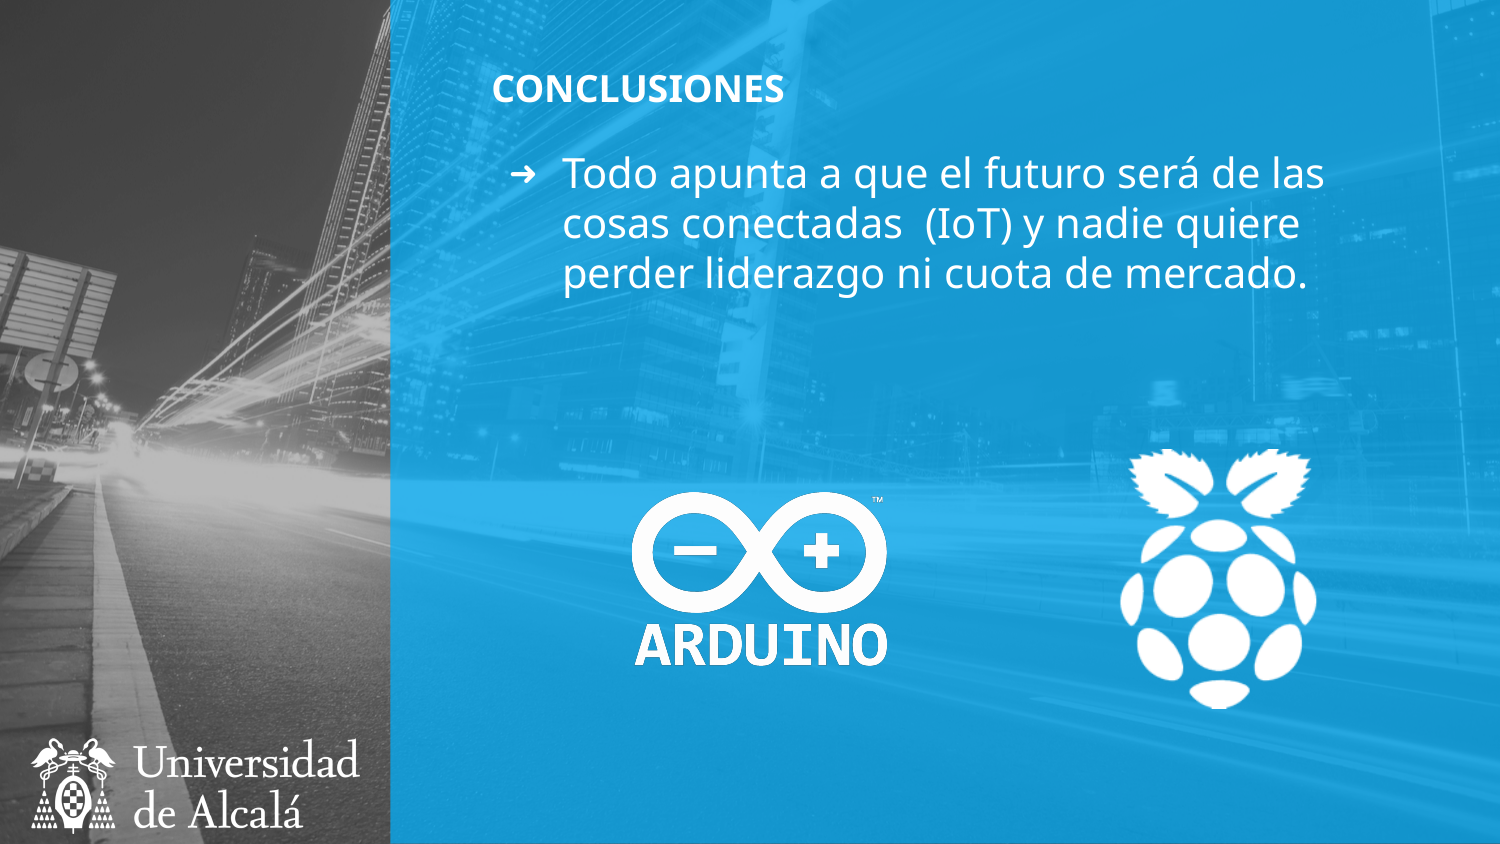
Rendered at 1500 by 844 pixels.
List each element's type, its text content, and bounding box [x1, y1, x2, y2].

picture [1088, 448, 1349, 710]
title CONCLUSIONES [476, 49, 1415, 132]
picture [631, 492, 887, 666]
picture [30, 738, 360, 835]
list Todo apunta a que el futuro será de las cosas conectadas (IoT) y nadie quiere perder liderazgo ni cuota de mercado. [476, 132, 1415, 761]
